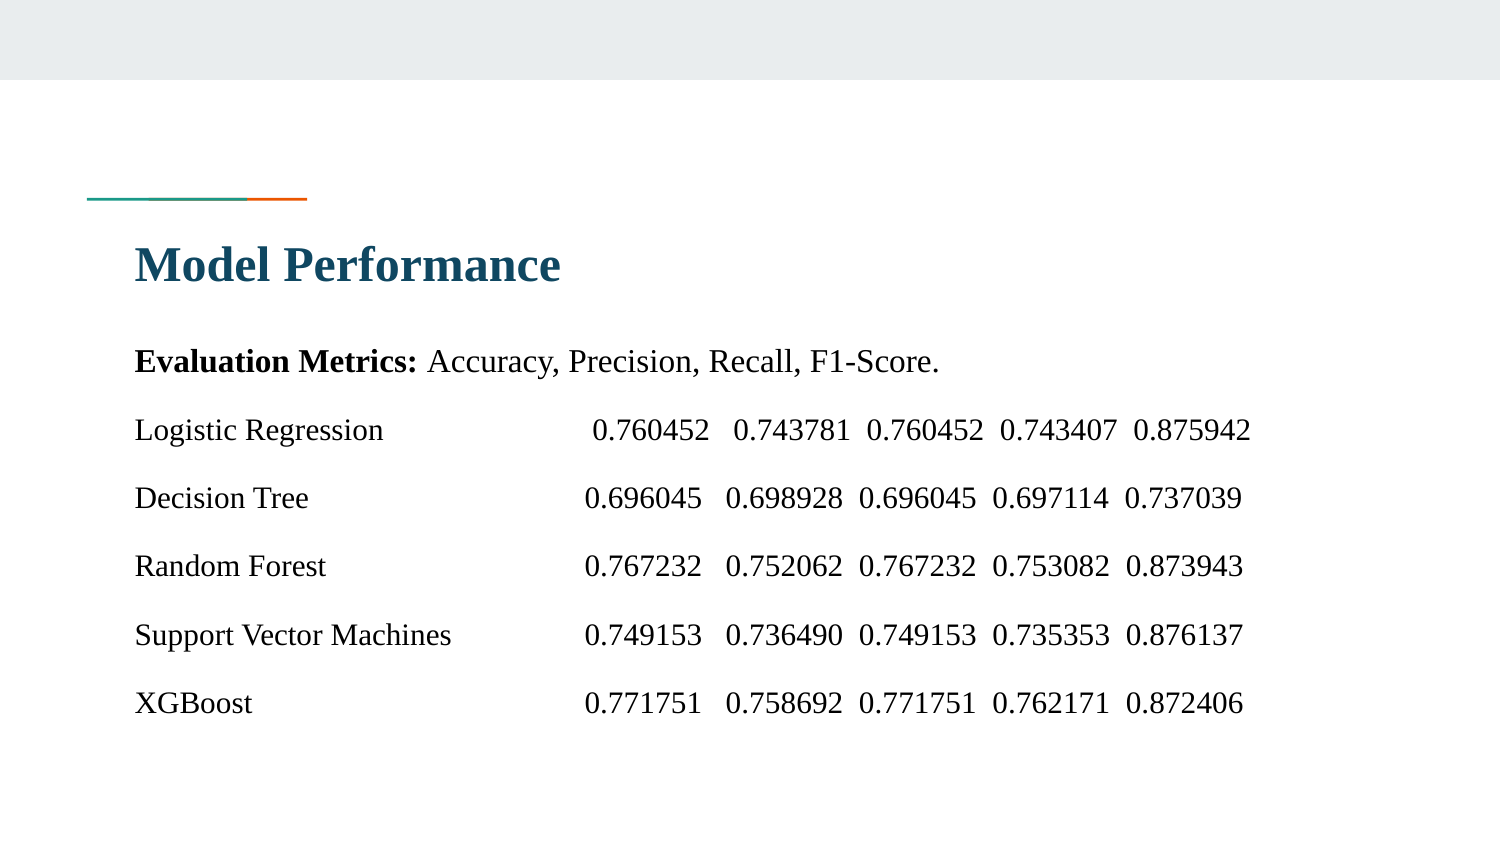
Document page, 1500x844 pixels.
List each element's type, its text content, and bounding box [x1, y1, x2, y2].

title Model Performance [119, 216, 601, 305]
list Evaluation Metrics: Accuracy, Precision, Recall, F1-Score. Logistic Regression 0.760452 0.743781 0.760452 0.743407 0.875942 Decision Tree 0.696045 0.698928 0.696045 0.697114 0.737039 Random Forest 0.767232 0.752062 0.767232 0.753082 0.873943 Support Vector Machines 0.749153 0.736490 0.749153 0.735353 0.876137 XGBoost 0.771751 0.758692 0.771751 0.762171 0.872406 [119, 318, 1381, 813]
